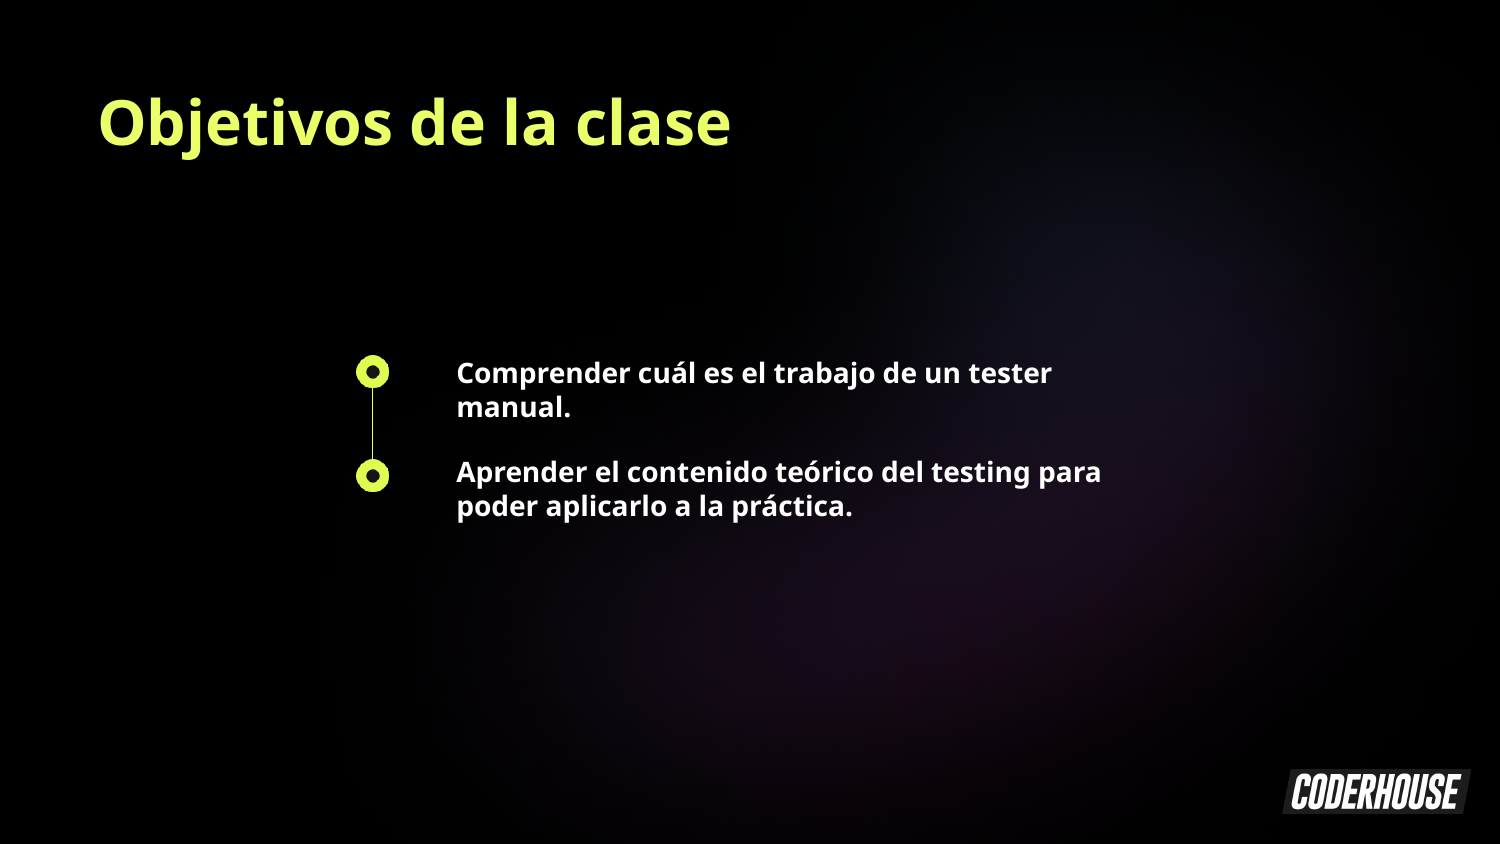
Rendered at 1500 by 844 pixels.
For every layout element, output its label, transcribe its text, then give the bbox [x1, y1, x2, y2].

text_box Objetivos de la clase [82, 76, 1418, 175]
text_box Aprender el contenido teórico del testing para poder aplicarlo a la práctica. [441, 439, 1144, 537]
text_box Comprender cuál es el trabajo de un tester manual. [441, 340, 1144, 438]
picture [0, 0, 1500, 844]
